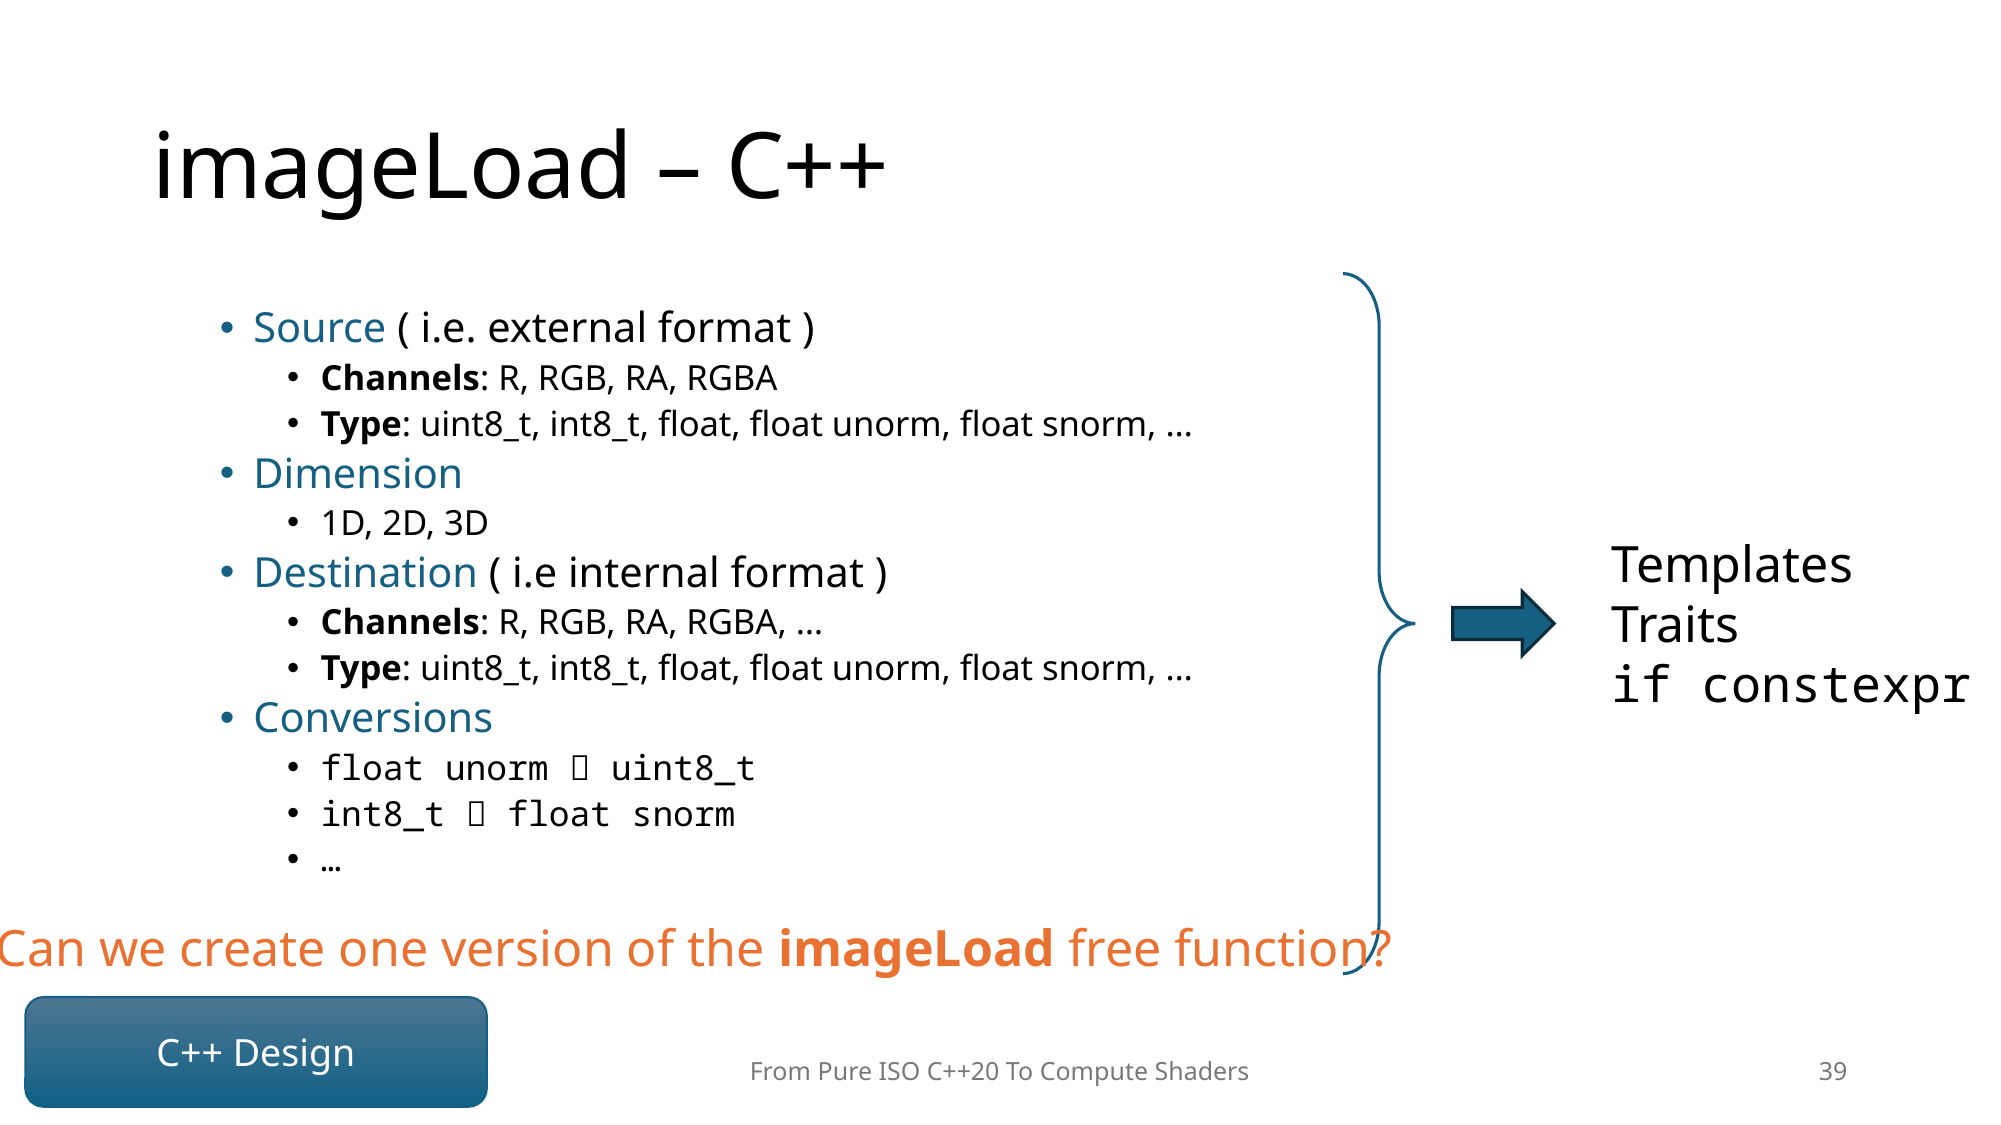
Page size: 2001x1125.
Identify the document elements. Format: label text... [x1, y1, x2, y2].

slide_number 39 [1412, 1042, 1863, 1103]
text_box Can we create one version of the imageLoad free function? [0, 909, 1407, 985]
footer From Pure ISO C++20 To Compute Shaders [662, 1042, 1338, 1103]
list Source ( i.e. external format ) Channels: R, RGB, RA, RGBA Type: uint8_t, int8_t, float, float unorm, float snorm, … Dimension 1D, 2D, 3D Destination ( i.e internal format ) Channels: R, RGB, RA, RGBA, … Type: uint8_t, int8_t, float, float unorm, float snorm, … Conversions float unorm  uint8_t int8_t  float snorm … [137, 299, 1331, 888]
title imageLoad – C++ [137, 59, 1863, 278]
text_box C++ Design [24, 995, 488, 1108]
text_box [1342, 273, 1975, 975]
